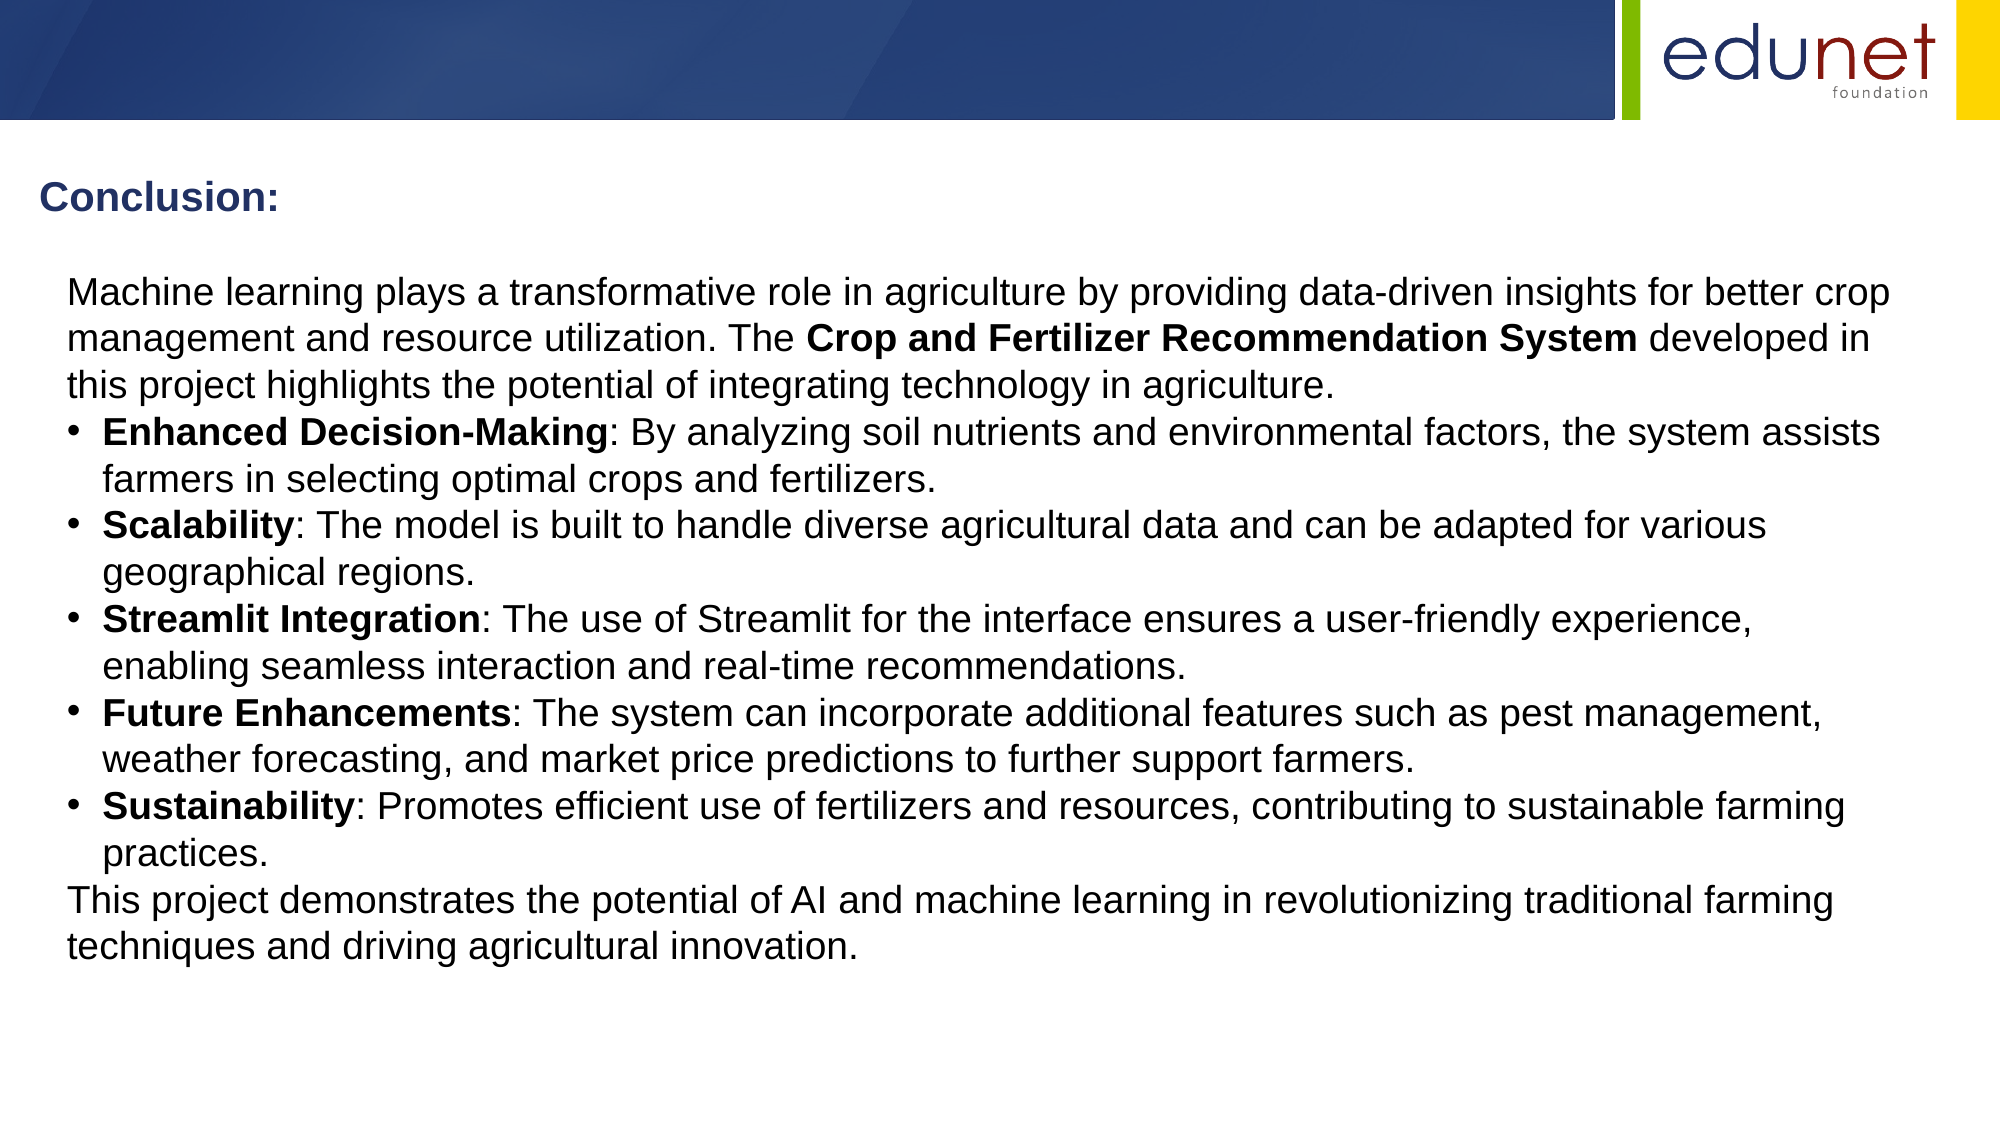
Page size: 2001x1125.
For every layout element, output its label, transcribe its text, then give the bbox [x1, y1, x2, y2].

picture [1652, 12, 1948, 108]
text_box Machine learning plays a transformative role in agriculture by providing data-driven insights for better crop management and resource utilization. The Crop and Fertilizer Recommendation System developed in this project highlights the potential of integrating technology in agriculture. Enhanced Decision-Making: By analyzing soil nutrients and environmental factors, the system assists farmers in selecting optimal crops and fertilizers. Scalability: The model is built to handle diverse agricultural data and can be adapted for various geographical regions. Streamlit Integration: The use of Streamlit for the interface ensures a user-friendly experience, enabling seamless interaction and real-time recommendations. Future Enhancements: The system can incorporate additional features such as pest management, weather forecasting, and market price predictions to further support farmers. Sustainability: Promotes efficient use of fertilizers and resources, contributing to sustainable farming practices. This project demonstrates the potential of AI and machine learning in revolutionizing traditional farming techniques and driving agricultural innovation. [52, 258, 1914, 1022]
text_box Conclusion: [24, 162, 1026, 227]
